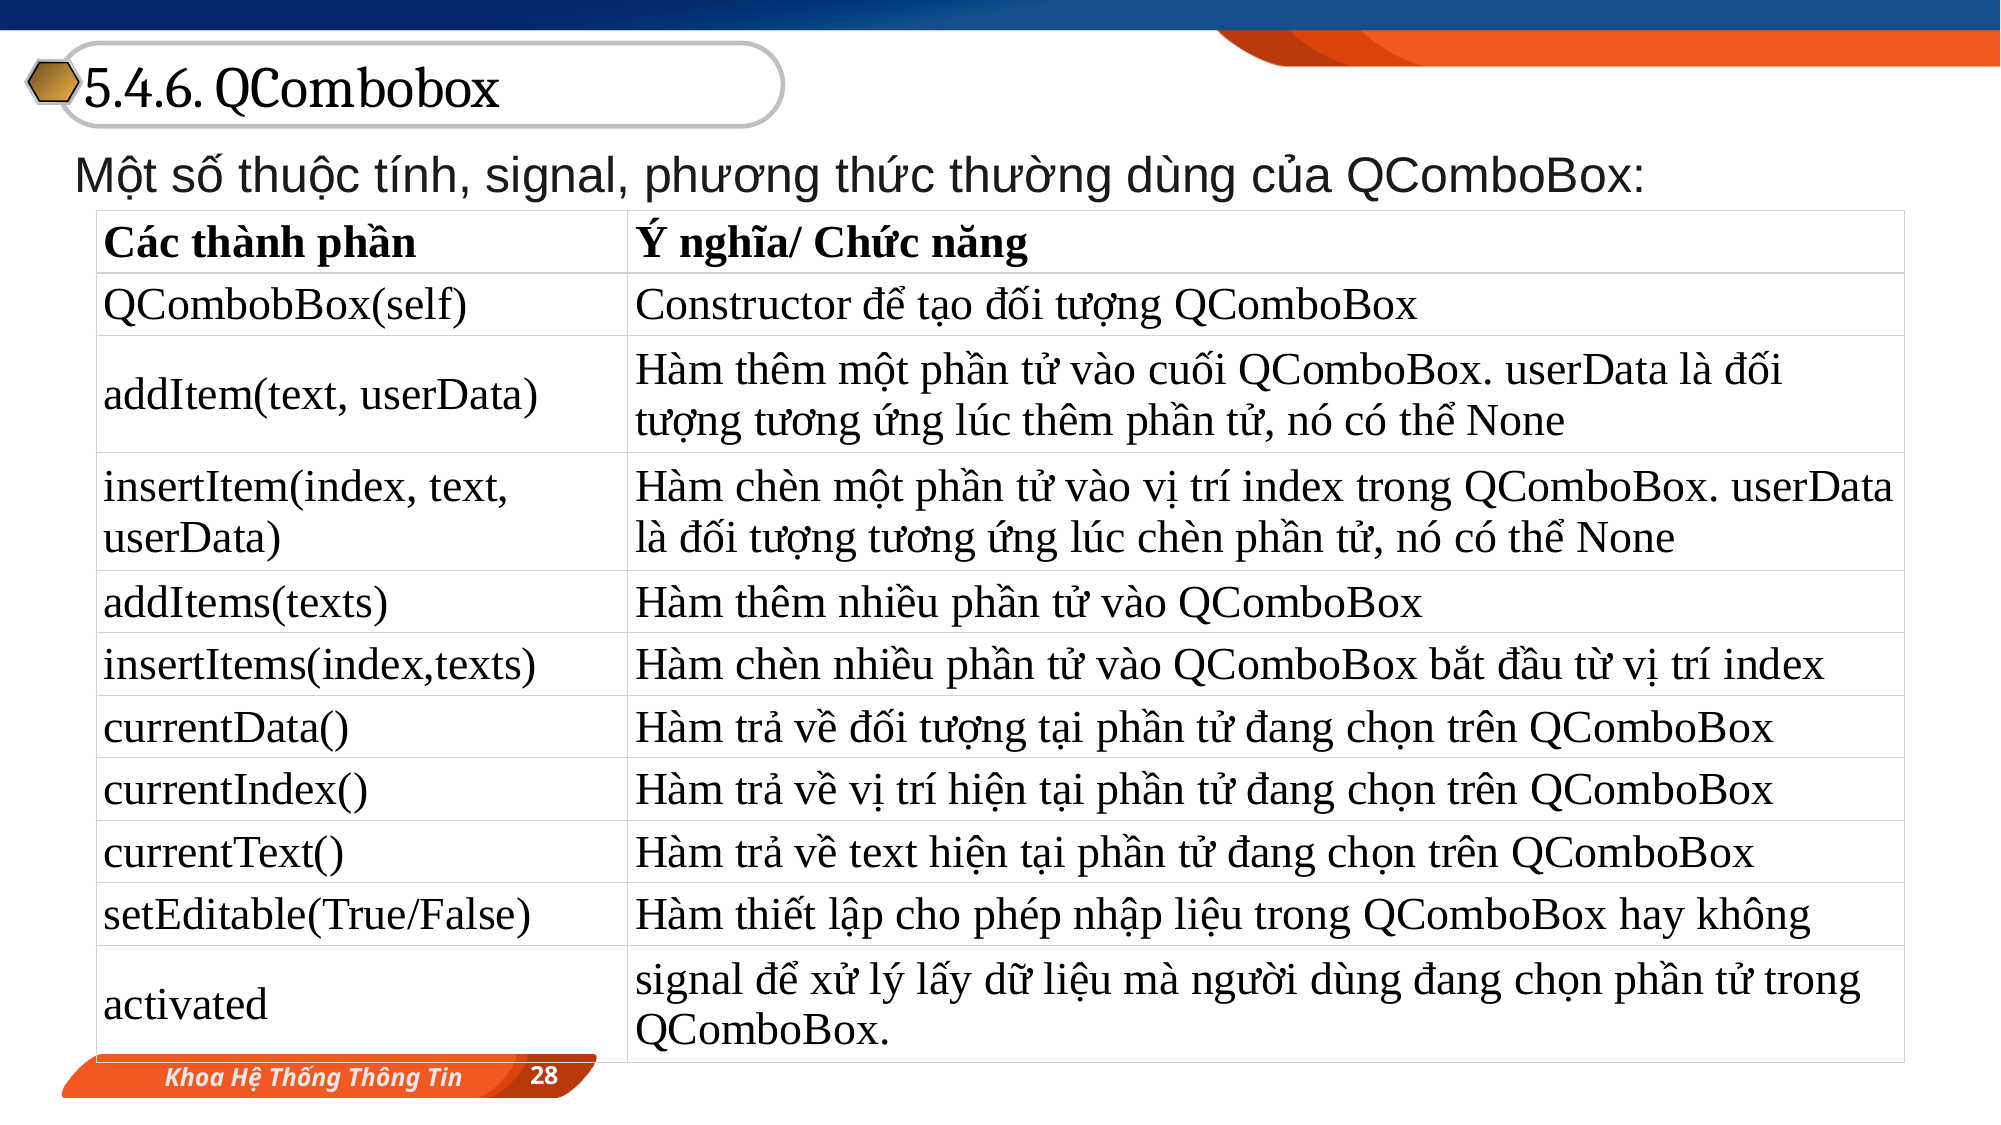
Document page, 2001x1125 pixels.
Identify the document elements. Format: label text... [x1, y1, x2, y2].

picture [0, 0, 2001, 71]
table_cell Hàm thêm một phần tử vào cuối QComboBox. userData là đối tượng tương ứng lúc thêm phần tử, nó có thể None [628, 336, 1904, 452]
table_cell insertItem(index, text, userData) [97, 453, 627, 570]
table_cell setEditable(True/False) [97, 883, 627, 945]
table_cell signal để xử lý lấy dữ liệu mà người dùng đang chọn phần tử trong QComboBox. [628, 946, 1904, 1062]
table_cell activated [97, 946, 627, 1062]
table_cell addItems(texts) [97, 571, 627, 632]
table_cell Hàm chèn một phần tử vào vị trí index trong QComboBox. userData là đối tượng tương ứng lúc chèn phần tử, nó có thể None [628, 453, 1904, 570]
table_cell Hàm trả về vị trí hiện tại phần tử đang chọn trên QComboBox [628, 758, 1904, 820]
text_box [24, 42, 784, 127]
table_cell Hàm trả về text hiện tại phần tử đang chọn trên QComboBox [628, 821, 1904, 882]
table_cell Hàm chèn nhiều phần tử vào QComboBox bắt đầu từ vị trí index [628, 633, 1904, 695]
footer Khoa Hệ Thống Thông Tin [119, 1063, 508, 1098]
table_cell Hàm thiết lập cho phép nhập liệu trong QComboBox hay không [628, 883, 1904, 945]
table_cell currentIndex() [97, 758, 627, 820]
slide_number 28 [508, 1063, 574, 1106]
table_header Ý nghĩa/ Chức năng [628, 211, 1904, 272]
text_box Một số thuộc tính, signal, phương thức thường dùng của QComboBox: [59, 134, 1942, 210]
table_header Các thành phần [97, 211, 627, 272]
table_cell insertItems(index,texts) [97, 633, 627, 695]
picture [34, 1017, 624, 1125]
table_cell QCombobBox(self) [97, 274, 627, 335]
table_cell Constructor để tạo đối tượng QComboBox [628, 274, 1904, 335]
table_cell currentText() [97, 821, 627, 882]
table_cell addItem(text, userData) [97, 336, 627, 452]
table_cell currentData() [97, 696, 627, 757]
table_cell Hàm trả về đối tượng tại phần tử đang chọn trên QComboBox [628, 696, 1904, 757]
table_cell Hàm thêm nhiều phần tử vào QComboBox [628, 571, 1904, 632]
